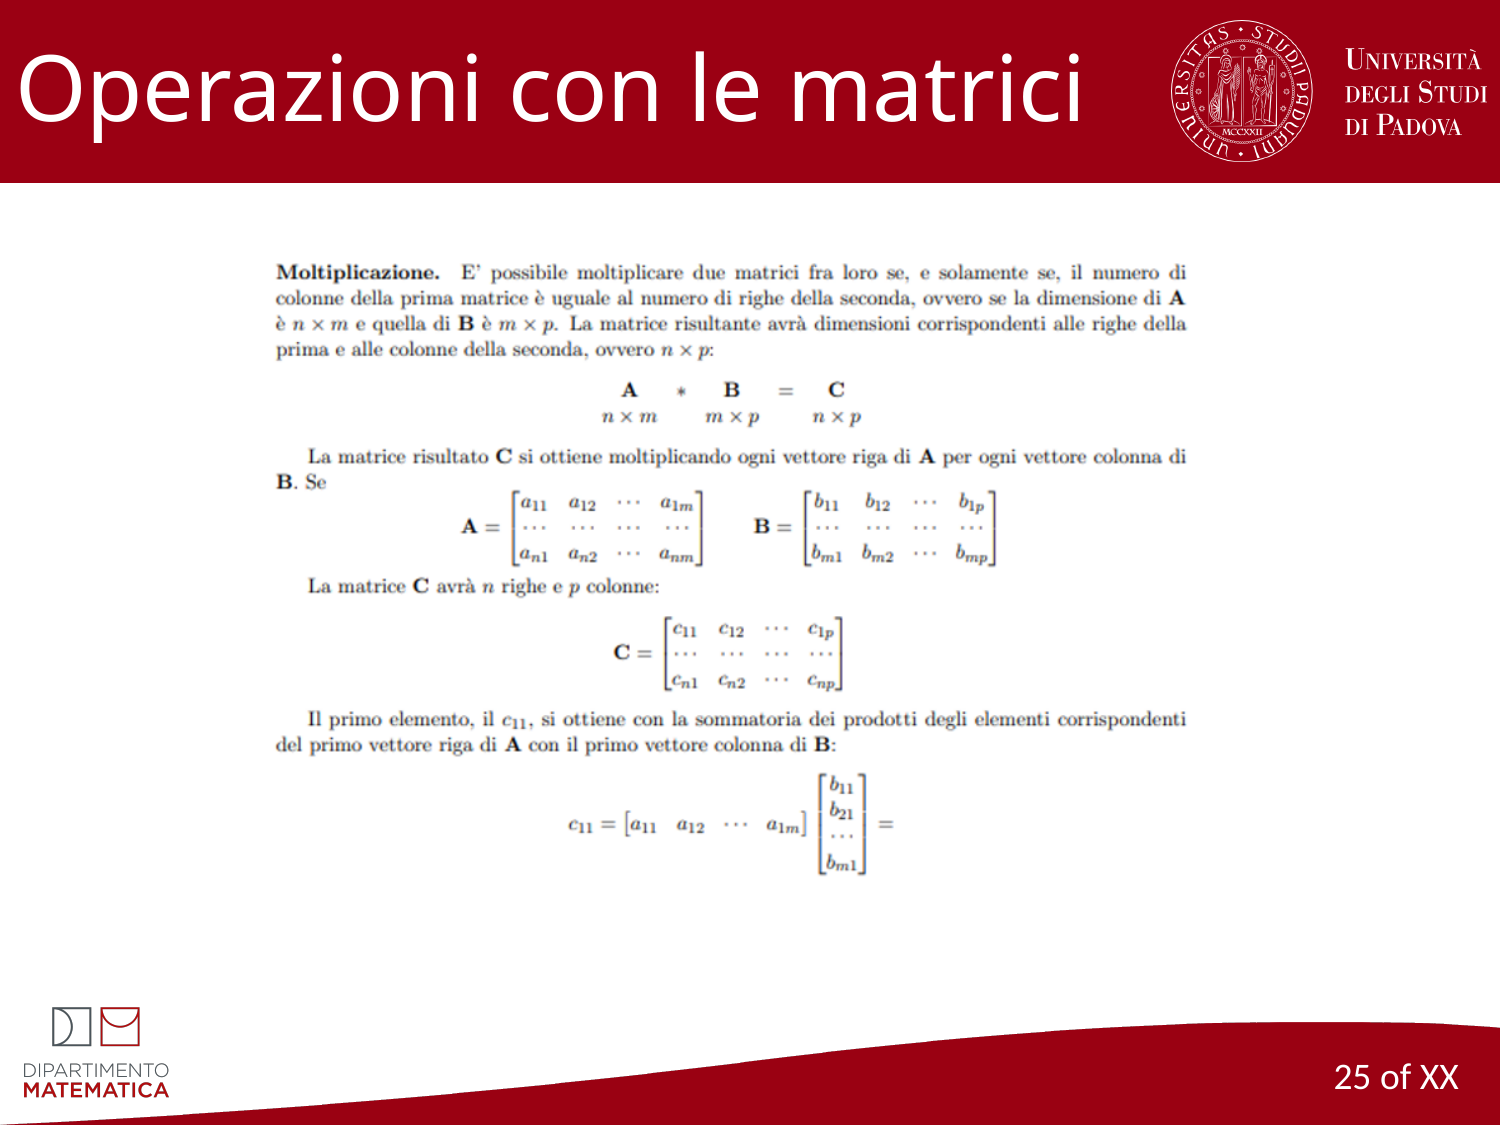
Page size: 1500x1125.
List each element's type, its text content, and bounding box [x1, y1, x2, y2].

picture [0, 1007, 1500, 1125]
picture [1171, 20, 1487, 162]
slide_number 25 of XX [1136, 1044, 1474, 1104]
picture [251, 247, 1249, 878]
title Operazioni con le matrici [0, 0, 1159, 183]
